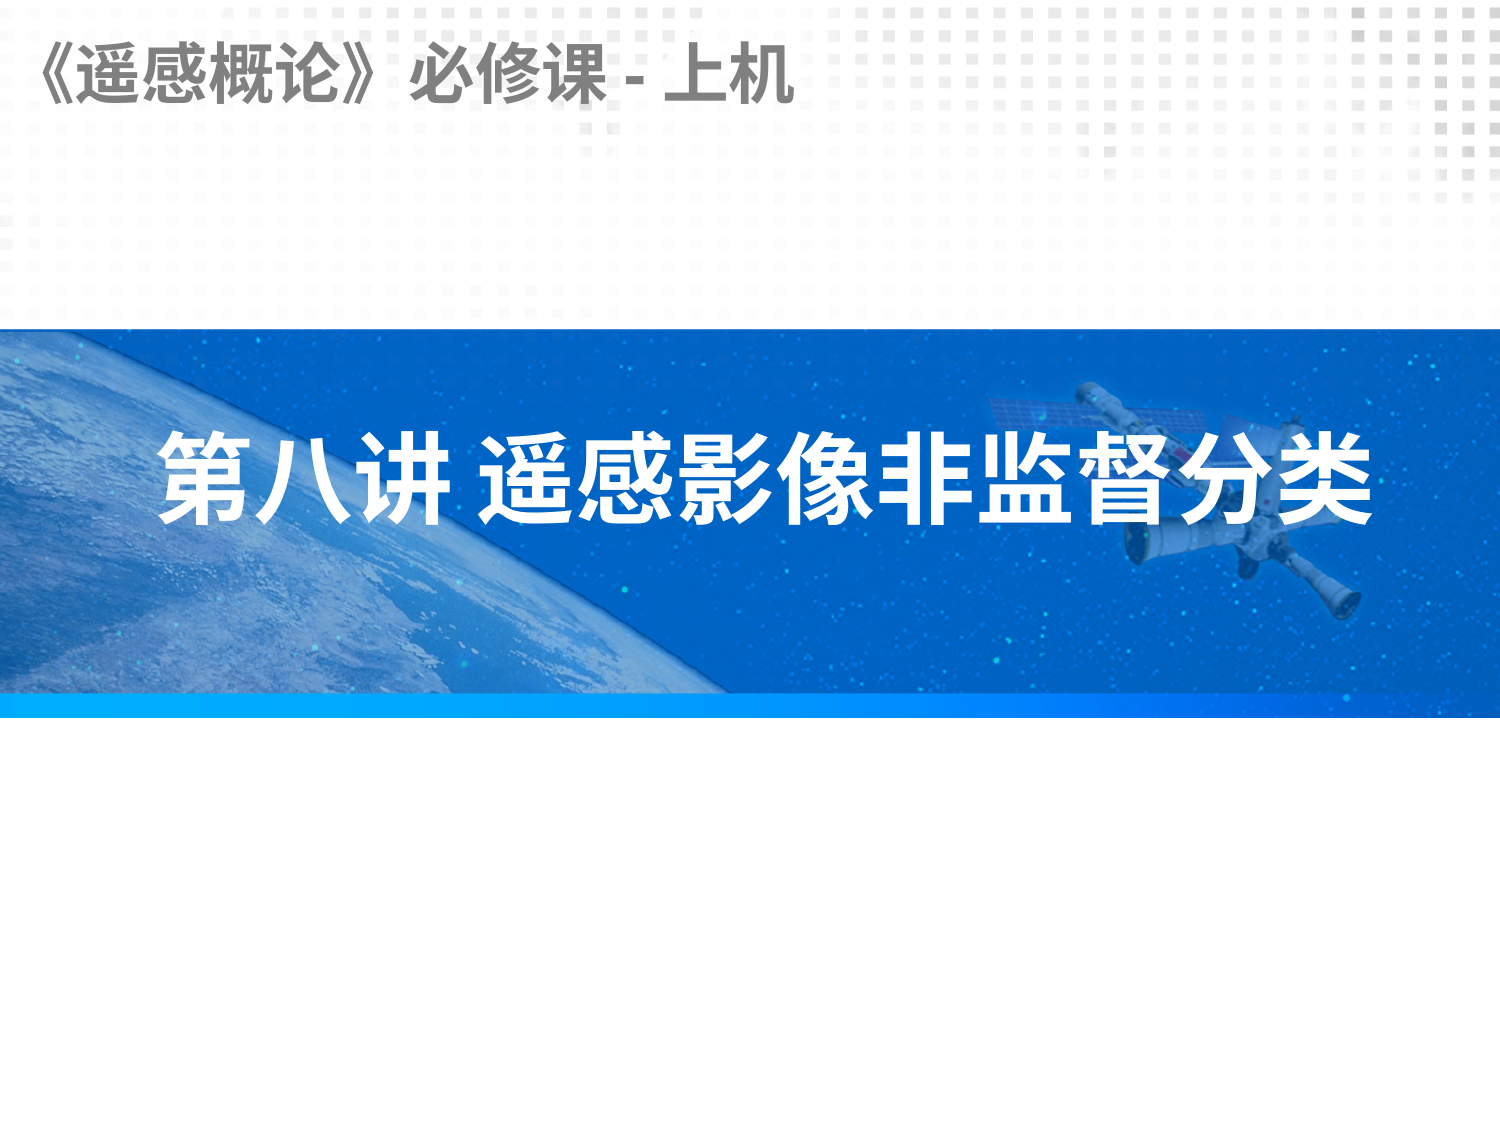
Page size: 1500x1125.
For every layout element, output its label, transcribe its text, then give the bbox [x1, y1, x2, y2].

text_box 第八讲 遥感影像非监督分类 [123, 408, 1406, 544]
picture [0, 0, 1500, 1125]
text_box 《遥感概论》必修课-上机 [0, 24, 811, 119]
